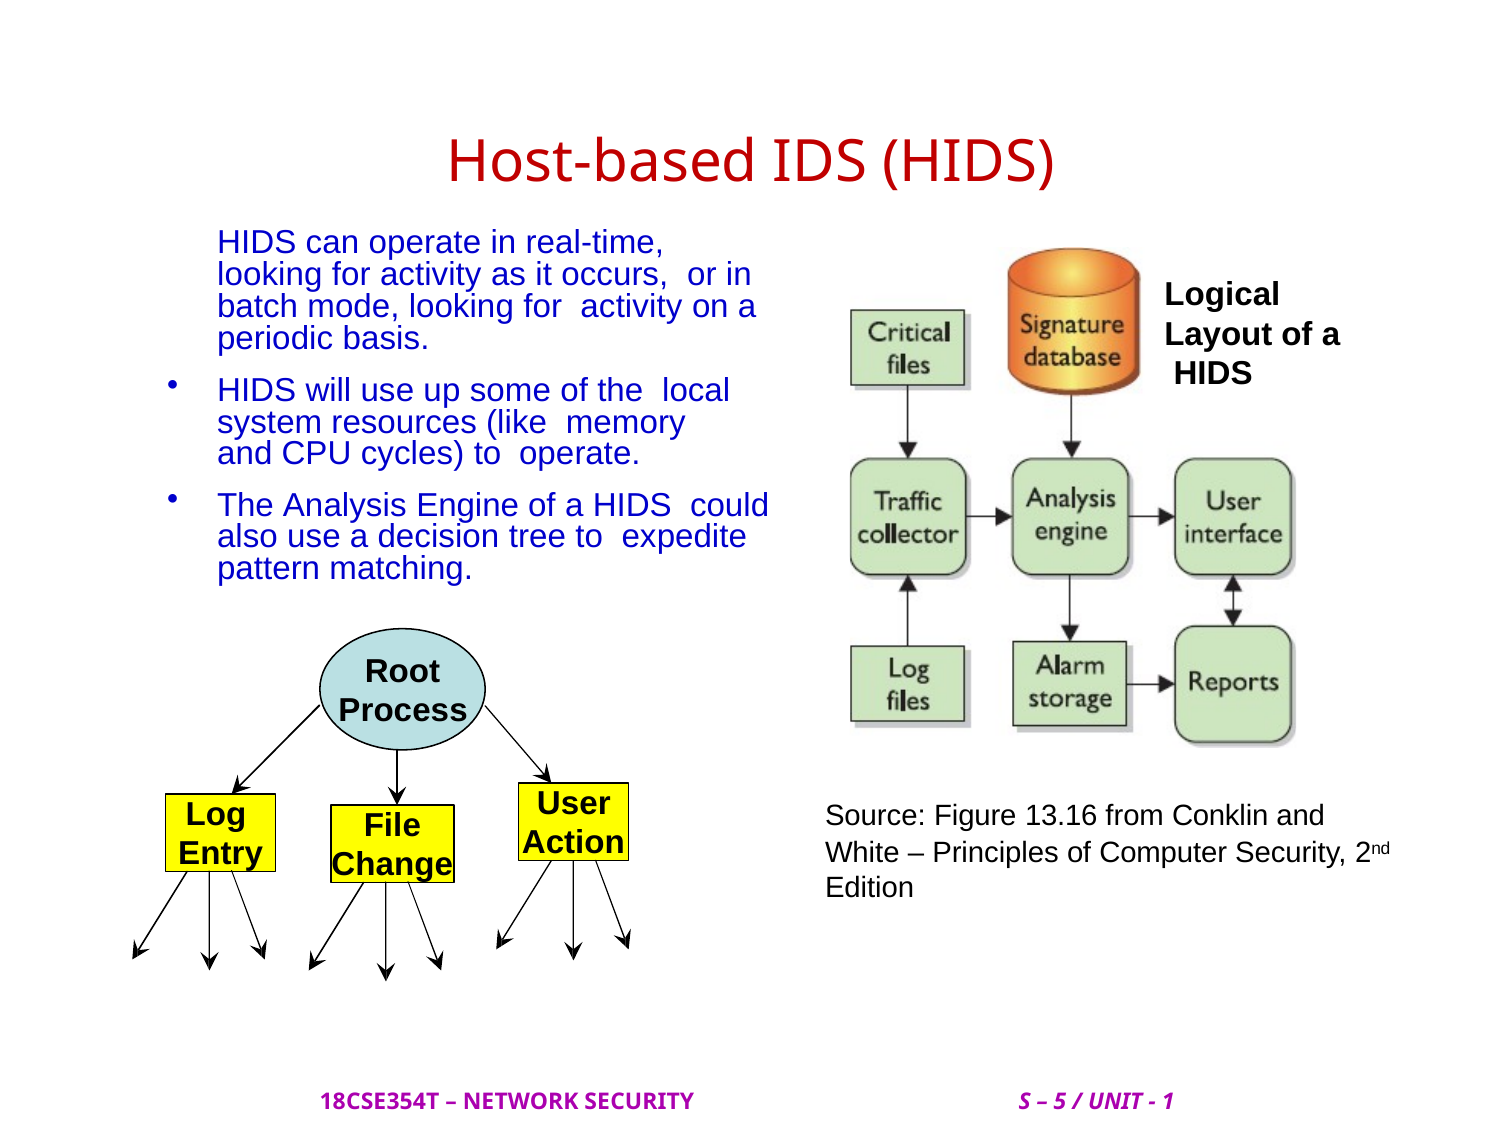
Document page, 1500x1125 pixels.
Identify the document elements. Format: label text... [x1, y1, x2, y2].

text_box [407, 881, 444, 971]
text_box [595, 859, 631, 950]
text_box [318, 627, 487, 751]
text_box File Change [330, 805, 454, 883]
text_box Source: Figure 13.16 from Conklin and White – Principles of Computer Security, 2nd Edition [819, 794, 1407, 904]
text_box User Action [518, 783, 629, 861]
text_box [376, 881, 396, 982]
text_box [200, 870, 219, 971]
title Host-based IDS (HIDS) [327, 62, 1172, 252]
text_box HIDS can operate in real-time, looking for activity as it occurs, or in batch mode, looking for activity on a periodic basis. HIDS will use up some of the local system resources (like memory and CPU cycles) to operate. The Analysis Engine of a HIDS could also use a decision tree to expedite pattern matching. [165, 219, 788, 587]
text_box [231, 710, 313, 794]
text_box [849, 247, 1297, 748]
text_box [491, 711, 552, 783]
text_box [132, 870, 188, 960]
text_box 18CSE354T – NETWORK SECURITY S – 5 / UNIT - 1 [112, 1075, 1500, 1125]
text_box [564, 860, 583, 961]
text_box [496, 860, 552, 950]
text_box [308, 881, 365, 971]
text_box [387, 760, 407, 805]
text_box [231, 870, 267, 960]
text_box Log Entry [165, 794, 276, 872]
text_box Logical Layout of a HIDS [1162, 270, 1343, 392]
